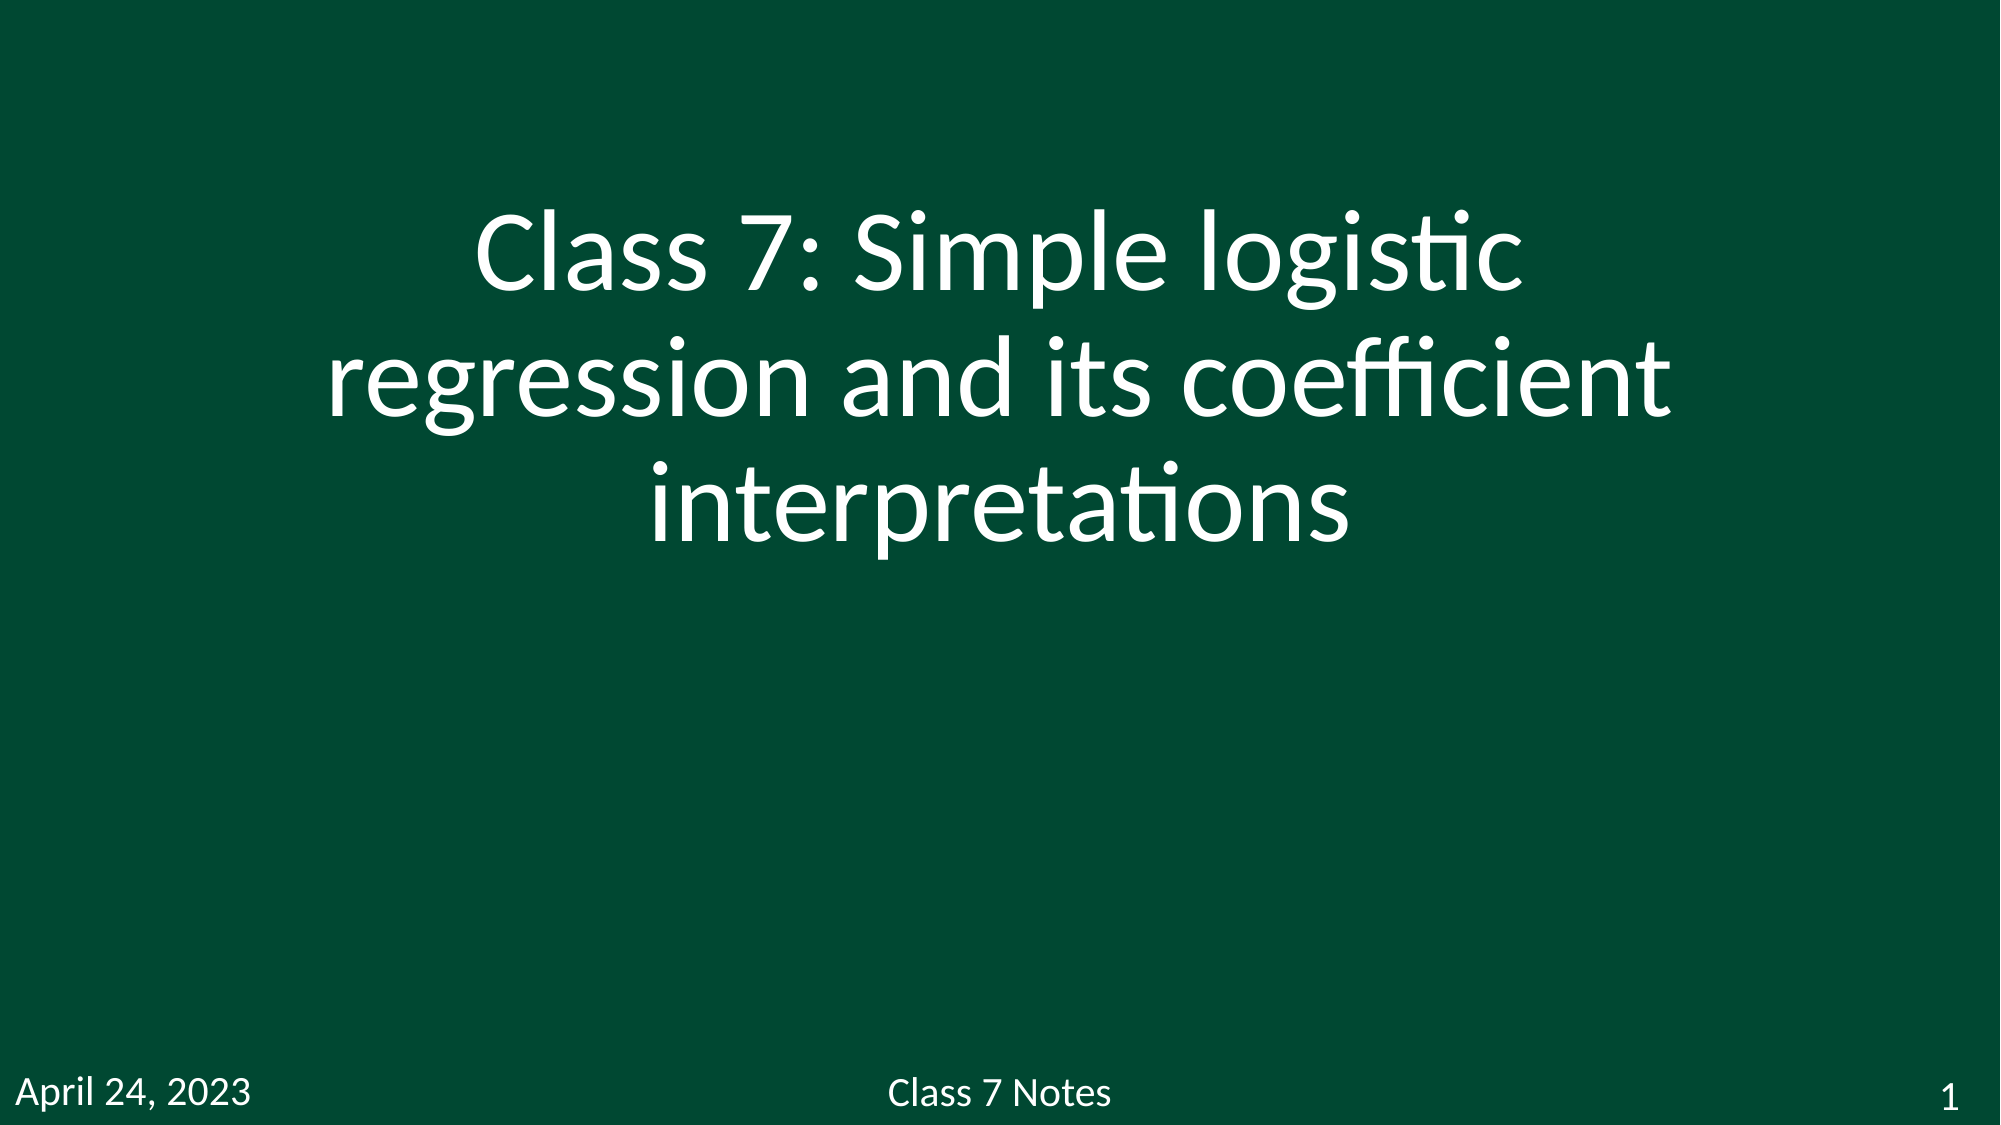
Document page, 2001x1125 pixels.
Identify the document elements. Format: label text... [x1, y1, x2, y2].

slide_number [0, 1071, 450, 1107]
footer Class 7 Notes [662, 1071, 1338, 1109]
slide_number 1 [1524, 1074, 1975, 1113]
title Class 7: Simple logistic regression and its coefficient interpretations [212, 182, 1788, 575]
